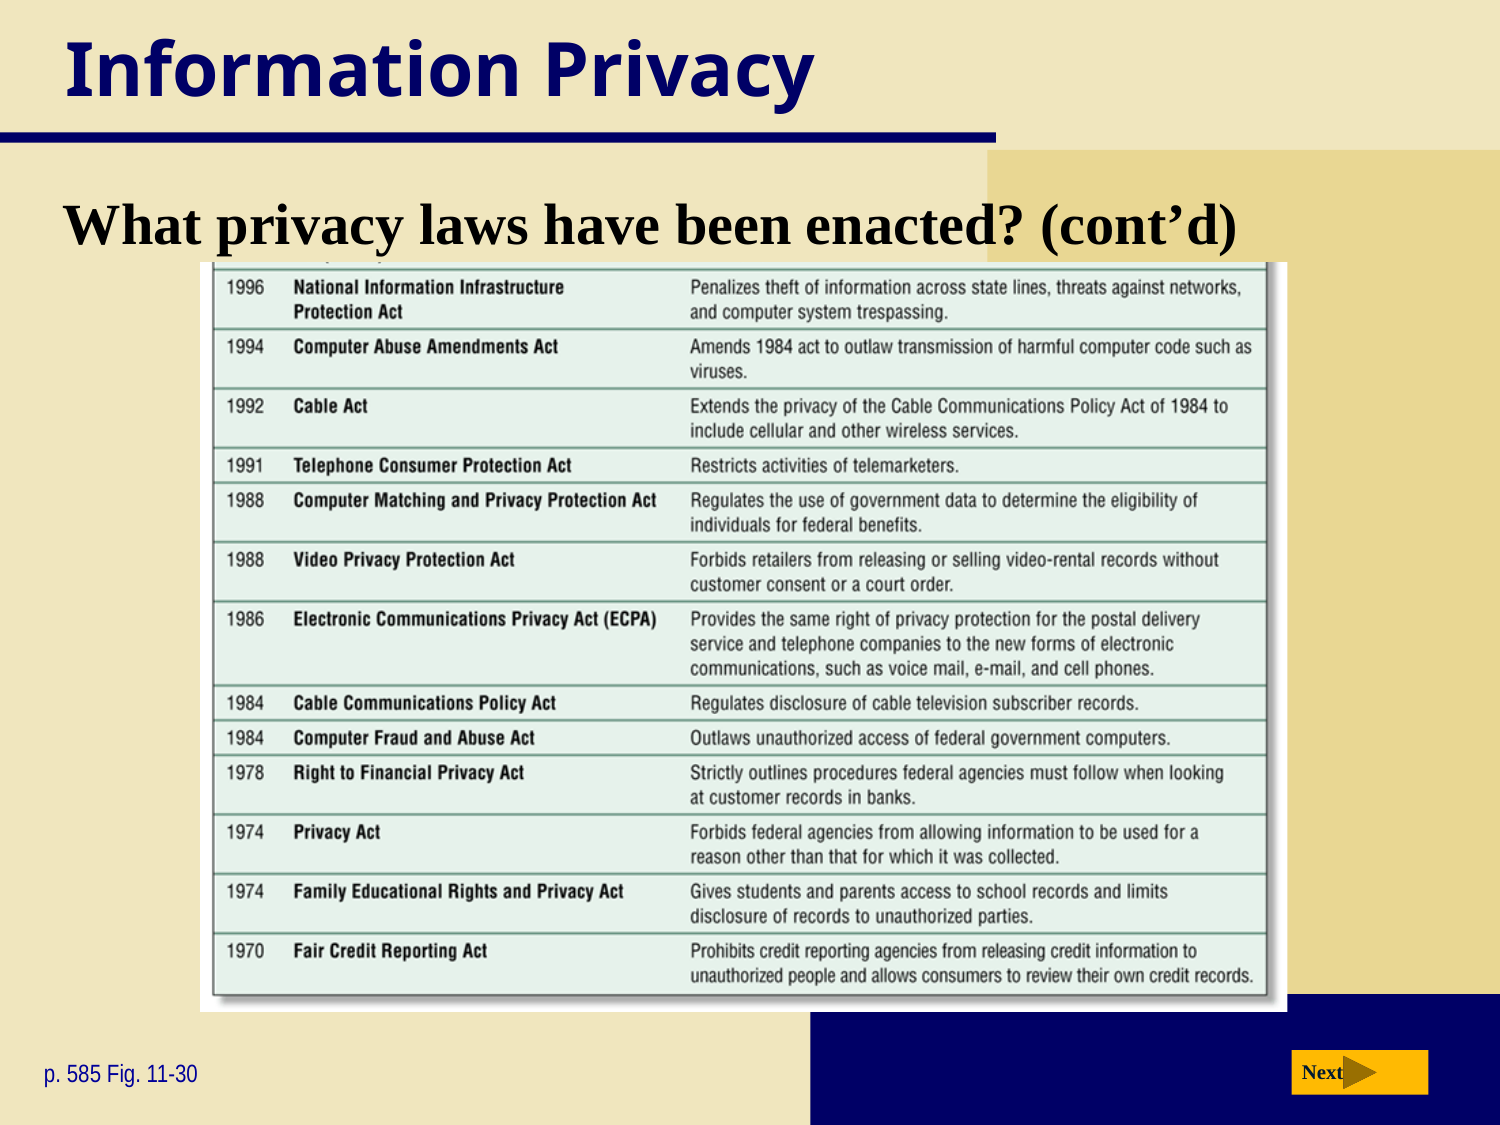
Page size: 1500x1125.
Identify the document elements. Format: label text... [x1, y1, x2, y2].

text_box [1286, 1049, 1429, 1095]
picture [199, 262, 1288, 1012]
list What privacy laws have been enacted? (cont’d) [47, 178, 1457, 301]
text_box p. 585 Fig. 11-30 [29, 1050, 284, 1095]
title Information Privacy [49, 0, 1459, 133]
